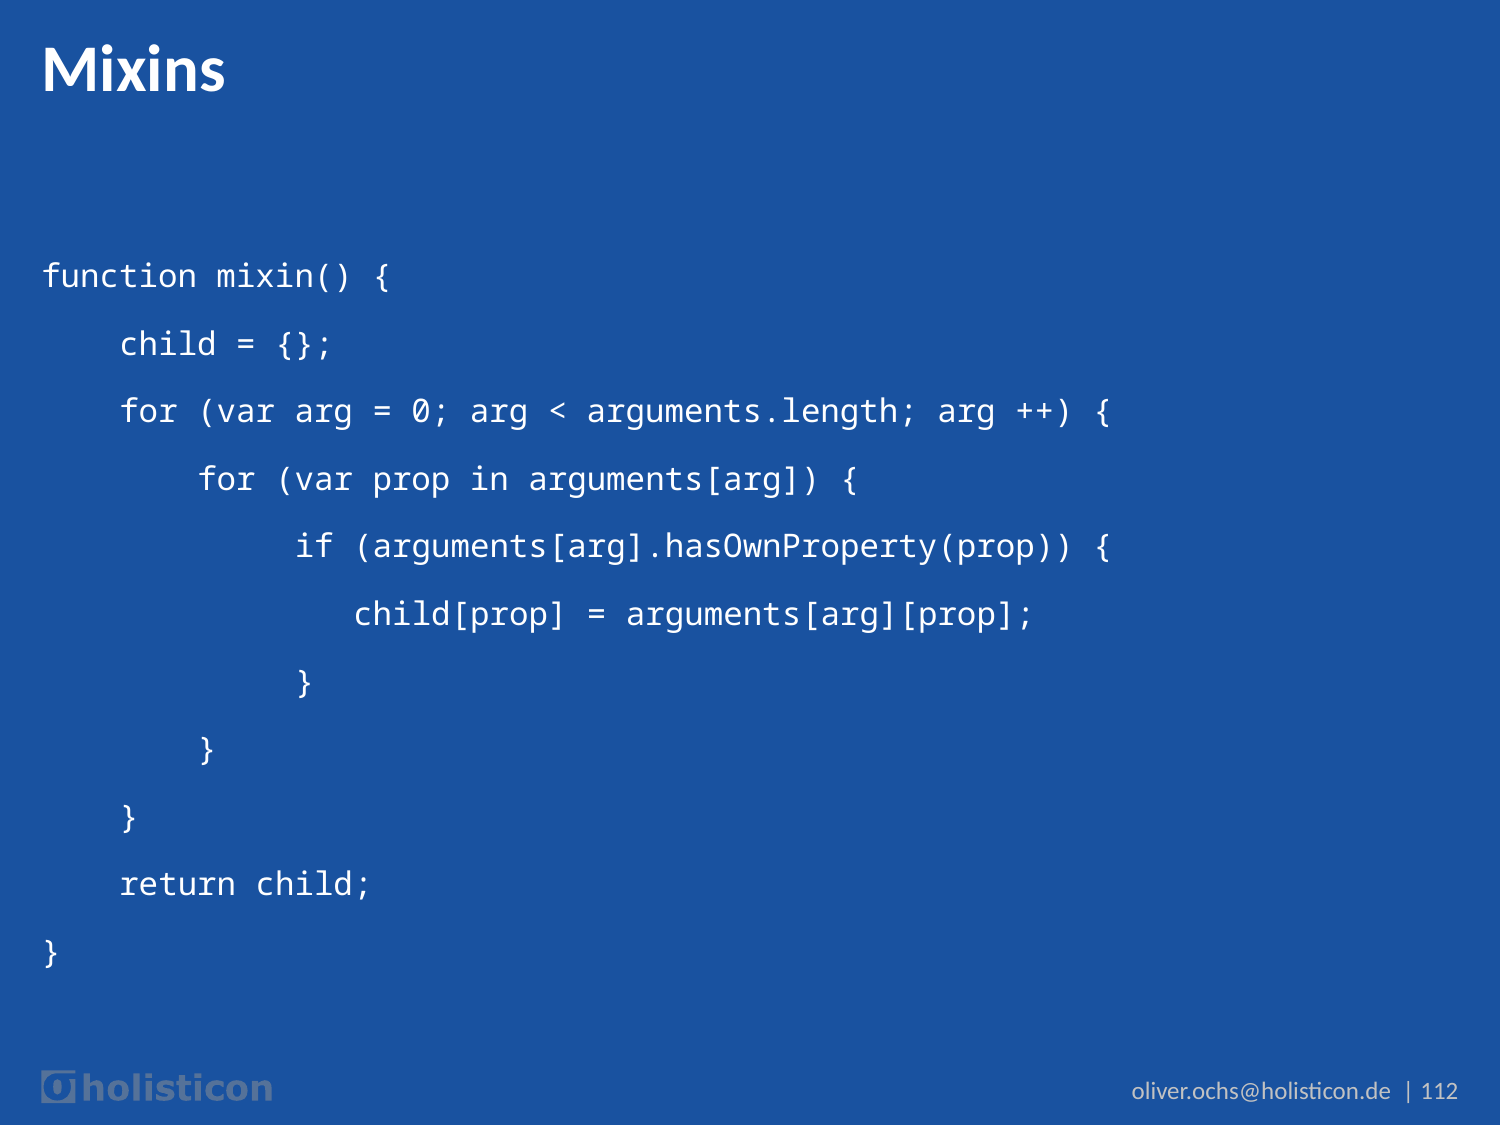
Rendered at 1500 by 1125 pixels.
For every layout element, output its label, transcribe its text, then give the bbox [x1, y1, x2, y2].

list function mixin() { child = {}; for (var arg = 0; arg < arguments.length; arg ++) { for (var prop in arguments[arg]) { if (arguments[arg].hasOwnProperty(prop)) { child[prop] = arguments[arg][prop]; } } } return child; } [41, 255, 1436, 973]
title Mixins [41, 24, 1436, 188]
